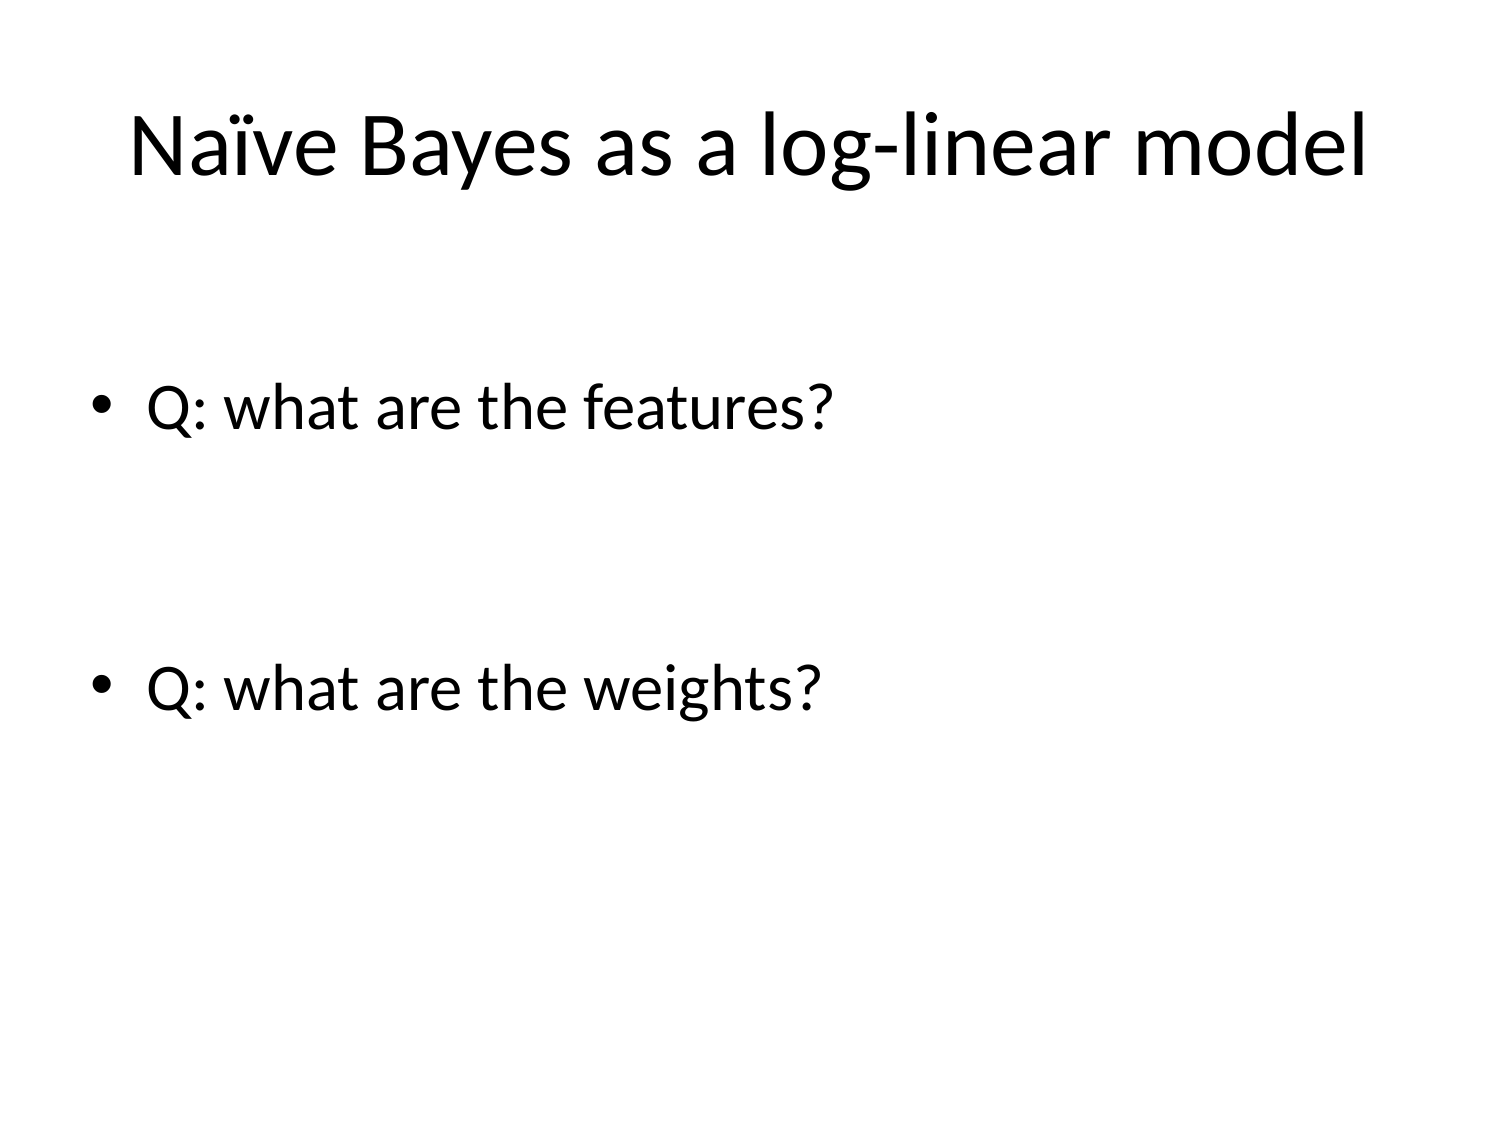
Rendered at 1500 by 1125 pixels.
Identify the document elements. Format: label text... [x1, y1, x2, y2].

title Naïve Bayes as a log-linear model [75, 45, 1425, 233]
list Q: what are the features? Q: what are the weights? [75, 262, 1425, 1005]
